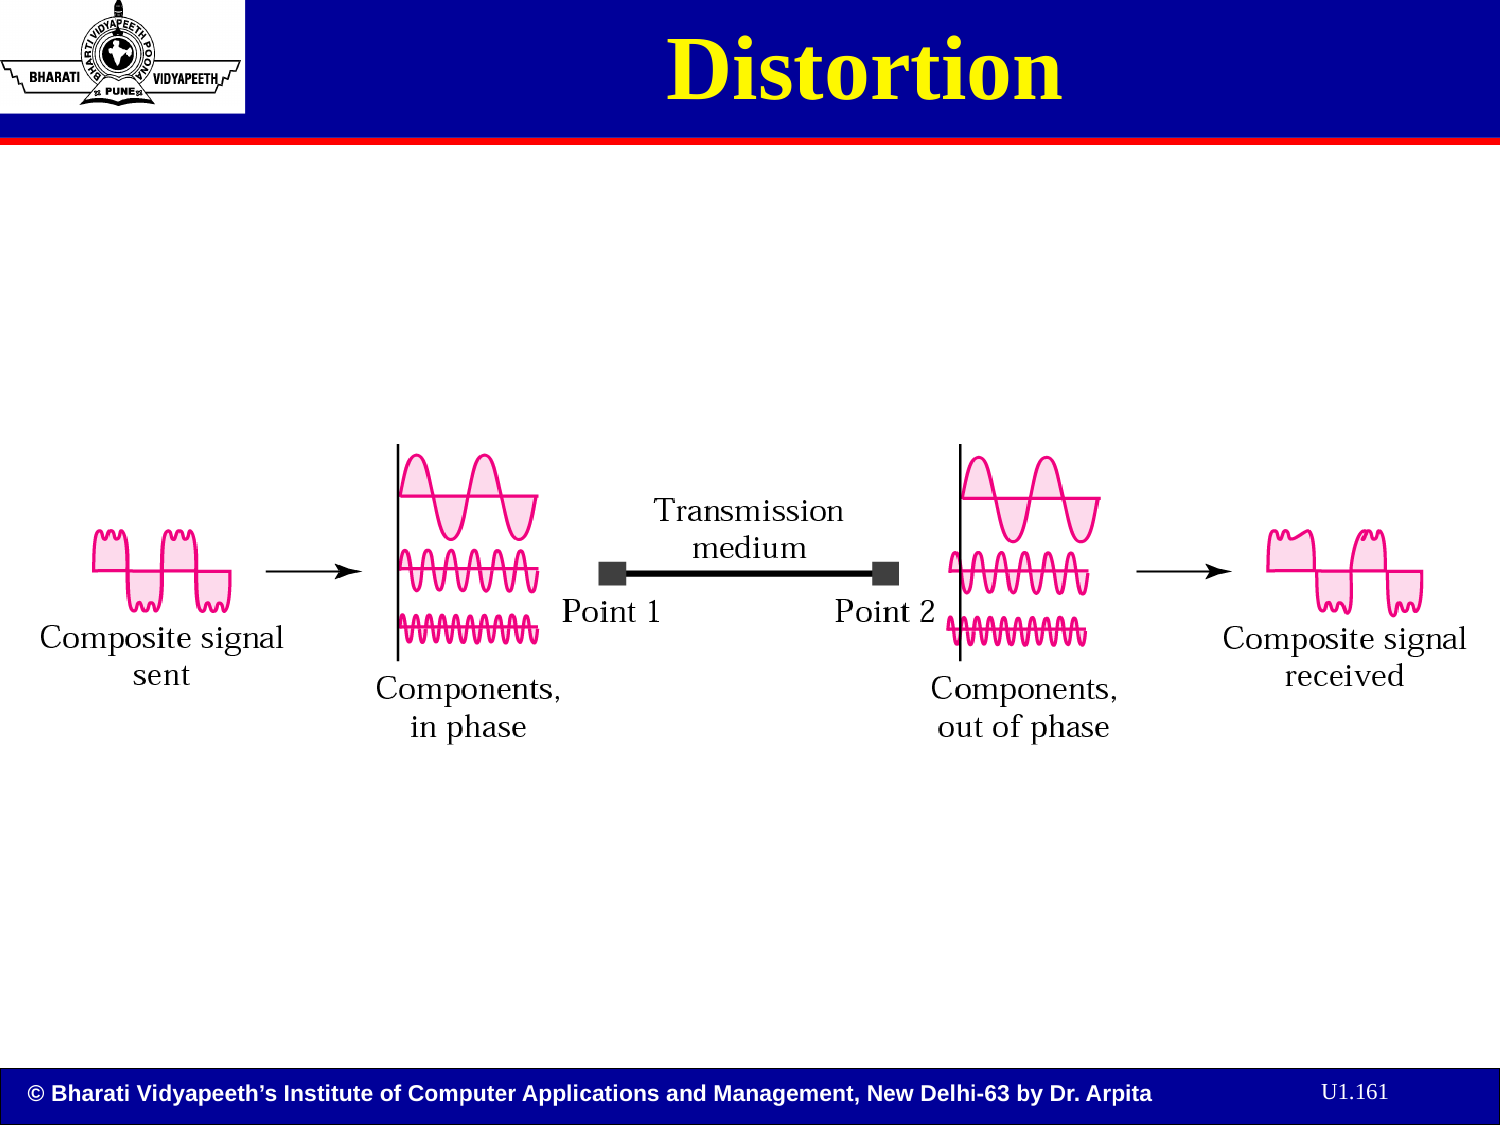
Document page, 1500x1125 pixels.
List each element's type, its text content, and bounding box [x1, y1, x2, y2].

picture [0, 0, 190, 106]
title Distortion [190, 0, 1500, 188]
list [39, 444, 1469, 745]
